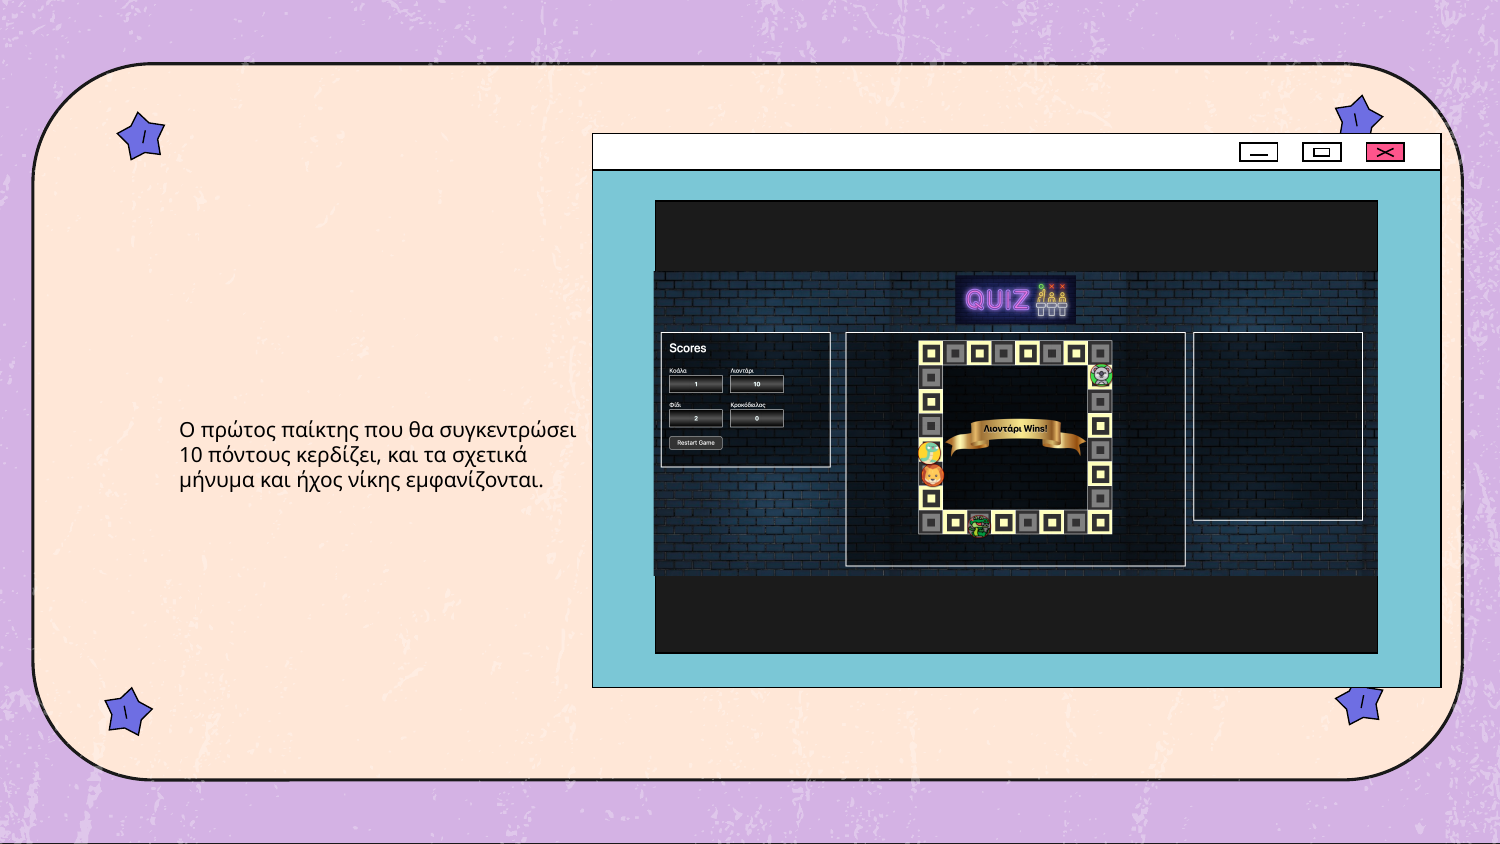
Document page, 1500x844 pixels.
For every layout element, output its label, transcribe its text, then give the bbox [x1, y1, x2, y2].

picture [653, 270, 1379, 576]
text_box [592, 133, 1442, 688]
picture [31, 62, 1465, 782]
subtitle Ο πρώτος παίκτης που θα συγκεντρώσει 10 πόντους κερδίζει, και τα σχετικά μήνυμα και ήχος νίκης εμφανίζονται. [164, 121, 607, 787]
